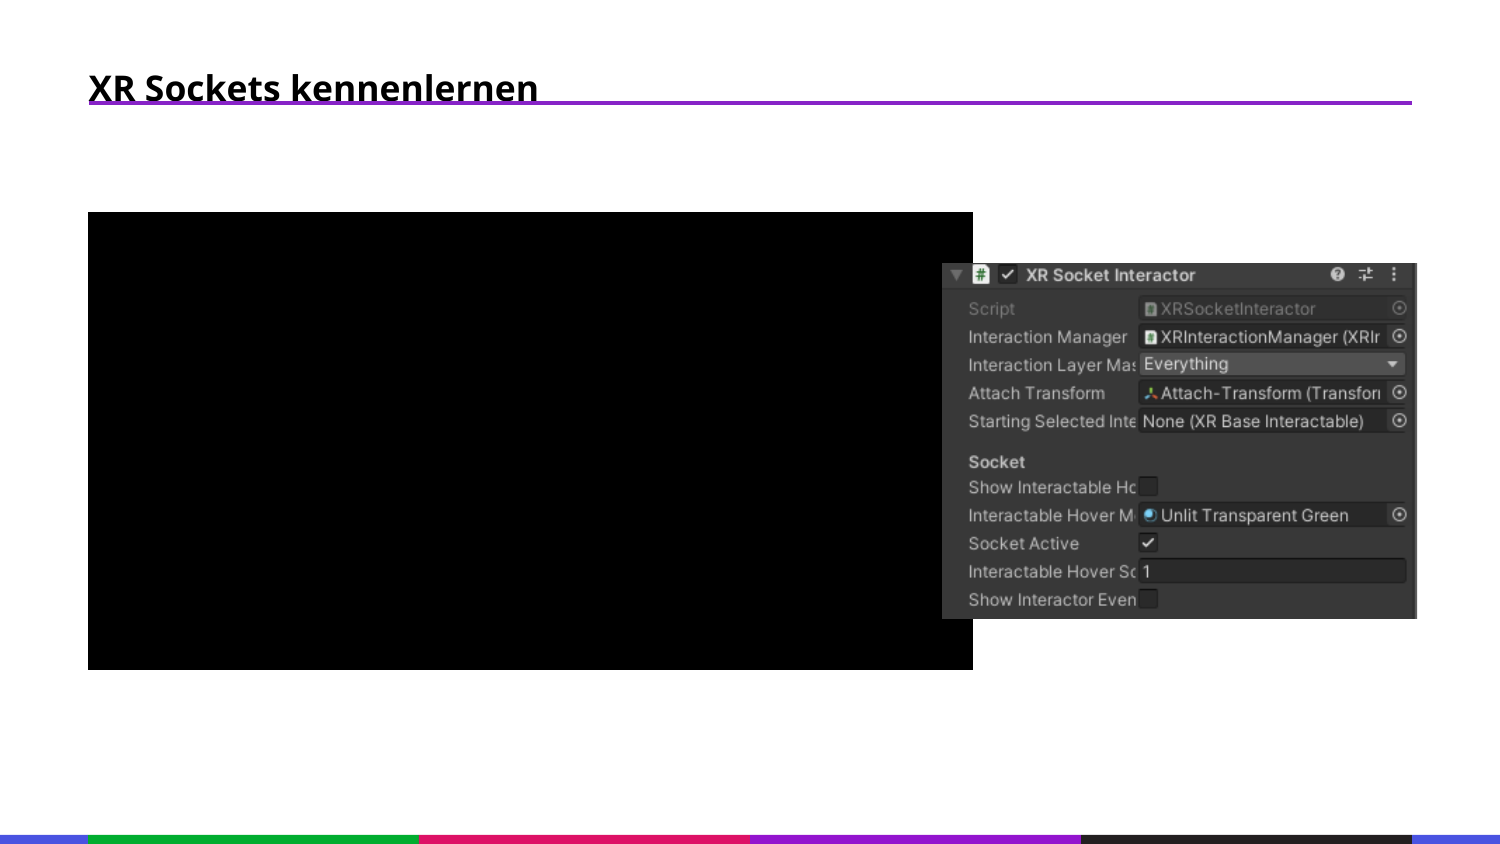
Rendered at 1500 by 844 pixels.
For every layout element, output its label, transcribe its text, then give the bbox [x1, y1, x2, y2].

text_box XR Sockets kennenlernen [88, 66, 540, 101]
picture [88, 212, 1418, 671]
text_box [0, 834, 1500, 844]
